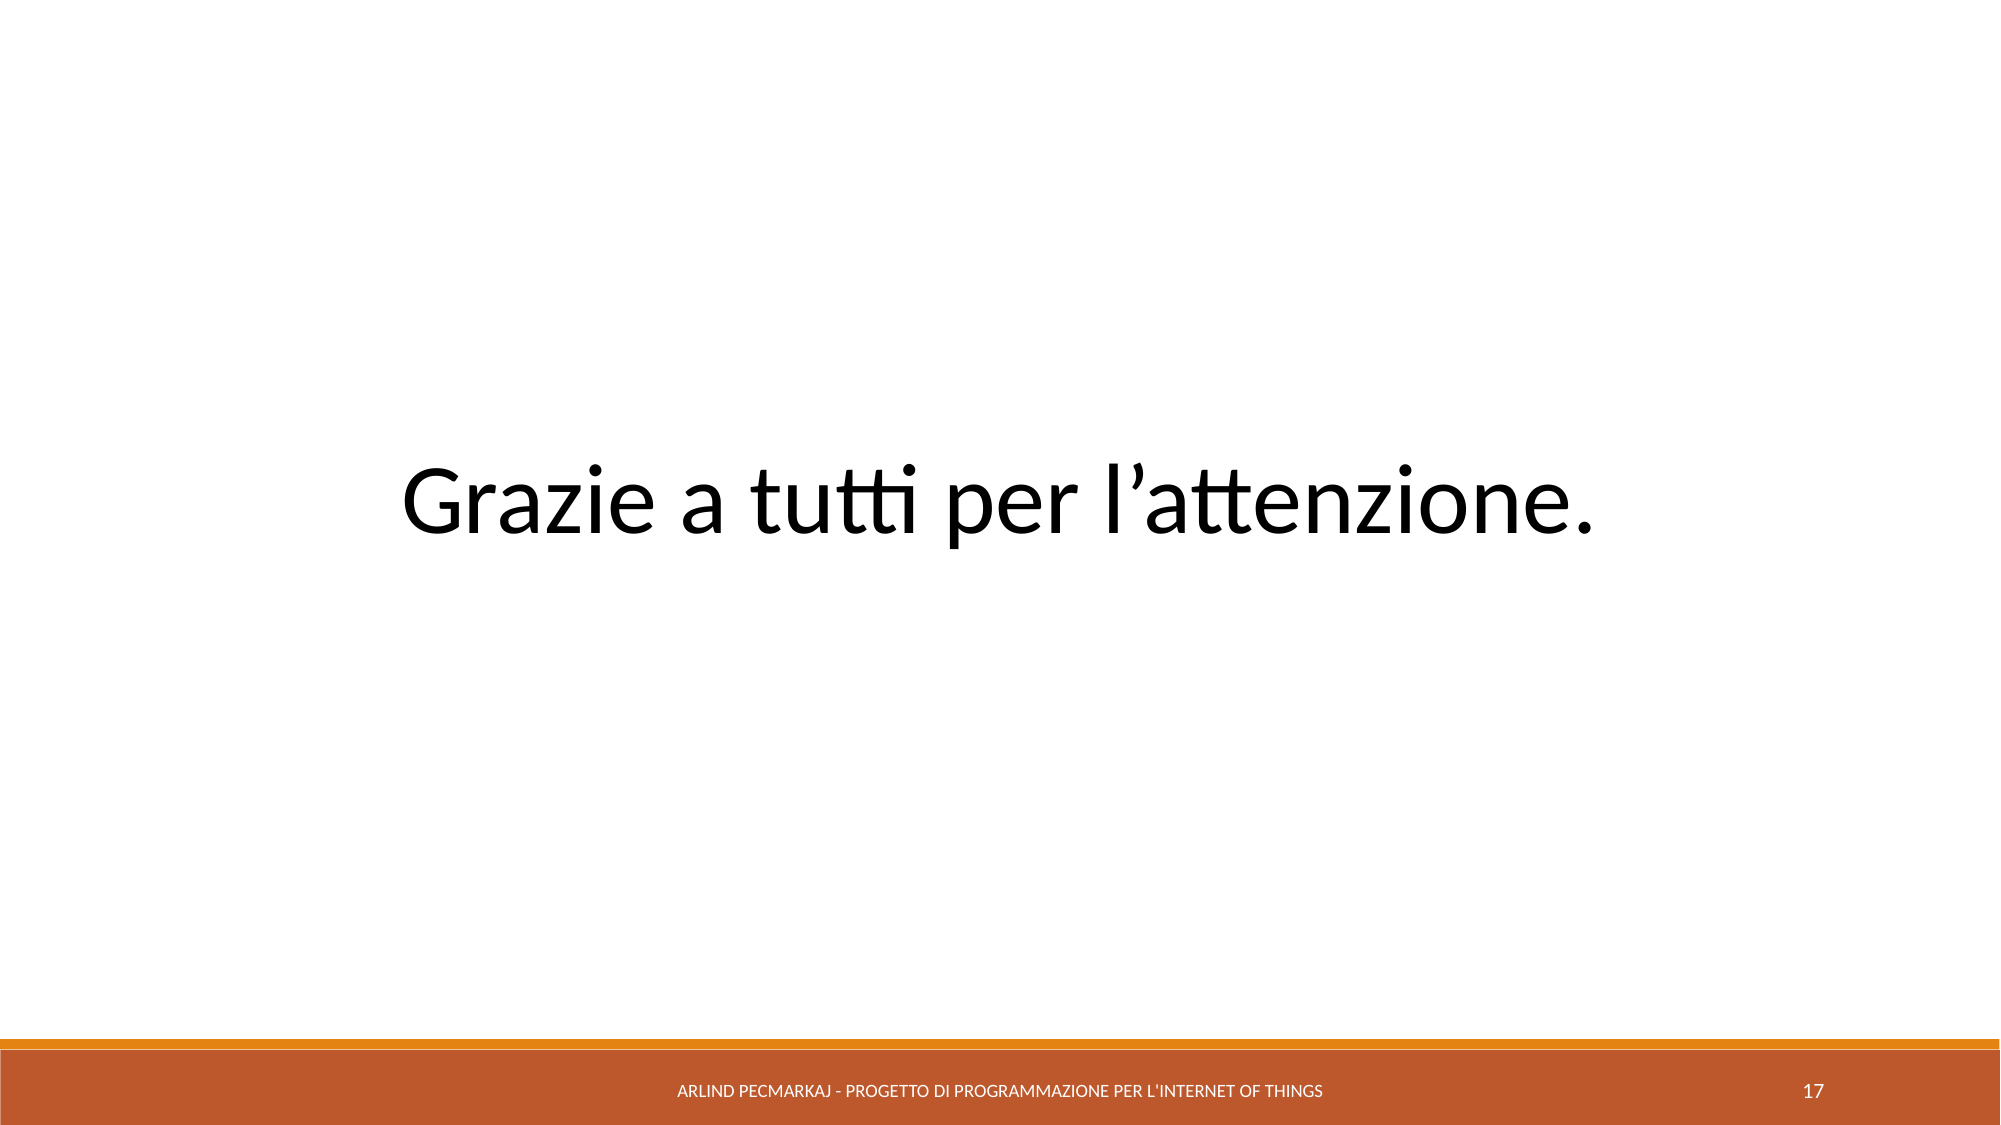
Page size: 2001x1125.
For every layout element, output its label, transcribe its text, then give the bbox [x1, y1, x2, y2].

footer Arlind Pecmarkaj - Progetto di Programmazione per l'Internet of Things [604, 1059, 1396, 1120]
slide_number 17 [1624, 1059, 1840, 1120]
text_box Grazie a tutti per l’attenzione. [386, 426, 1614, 561]
